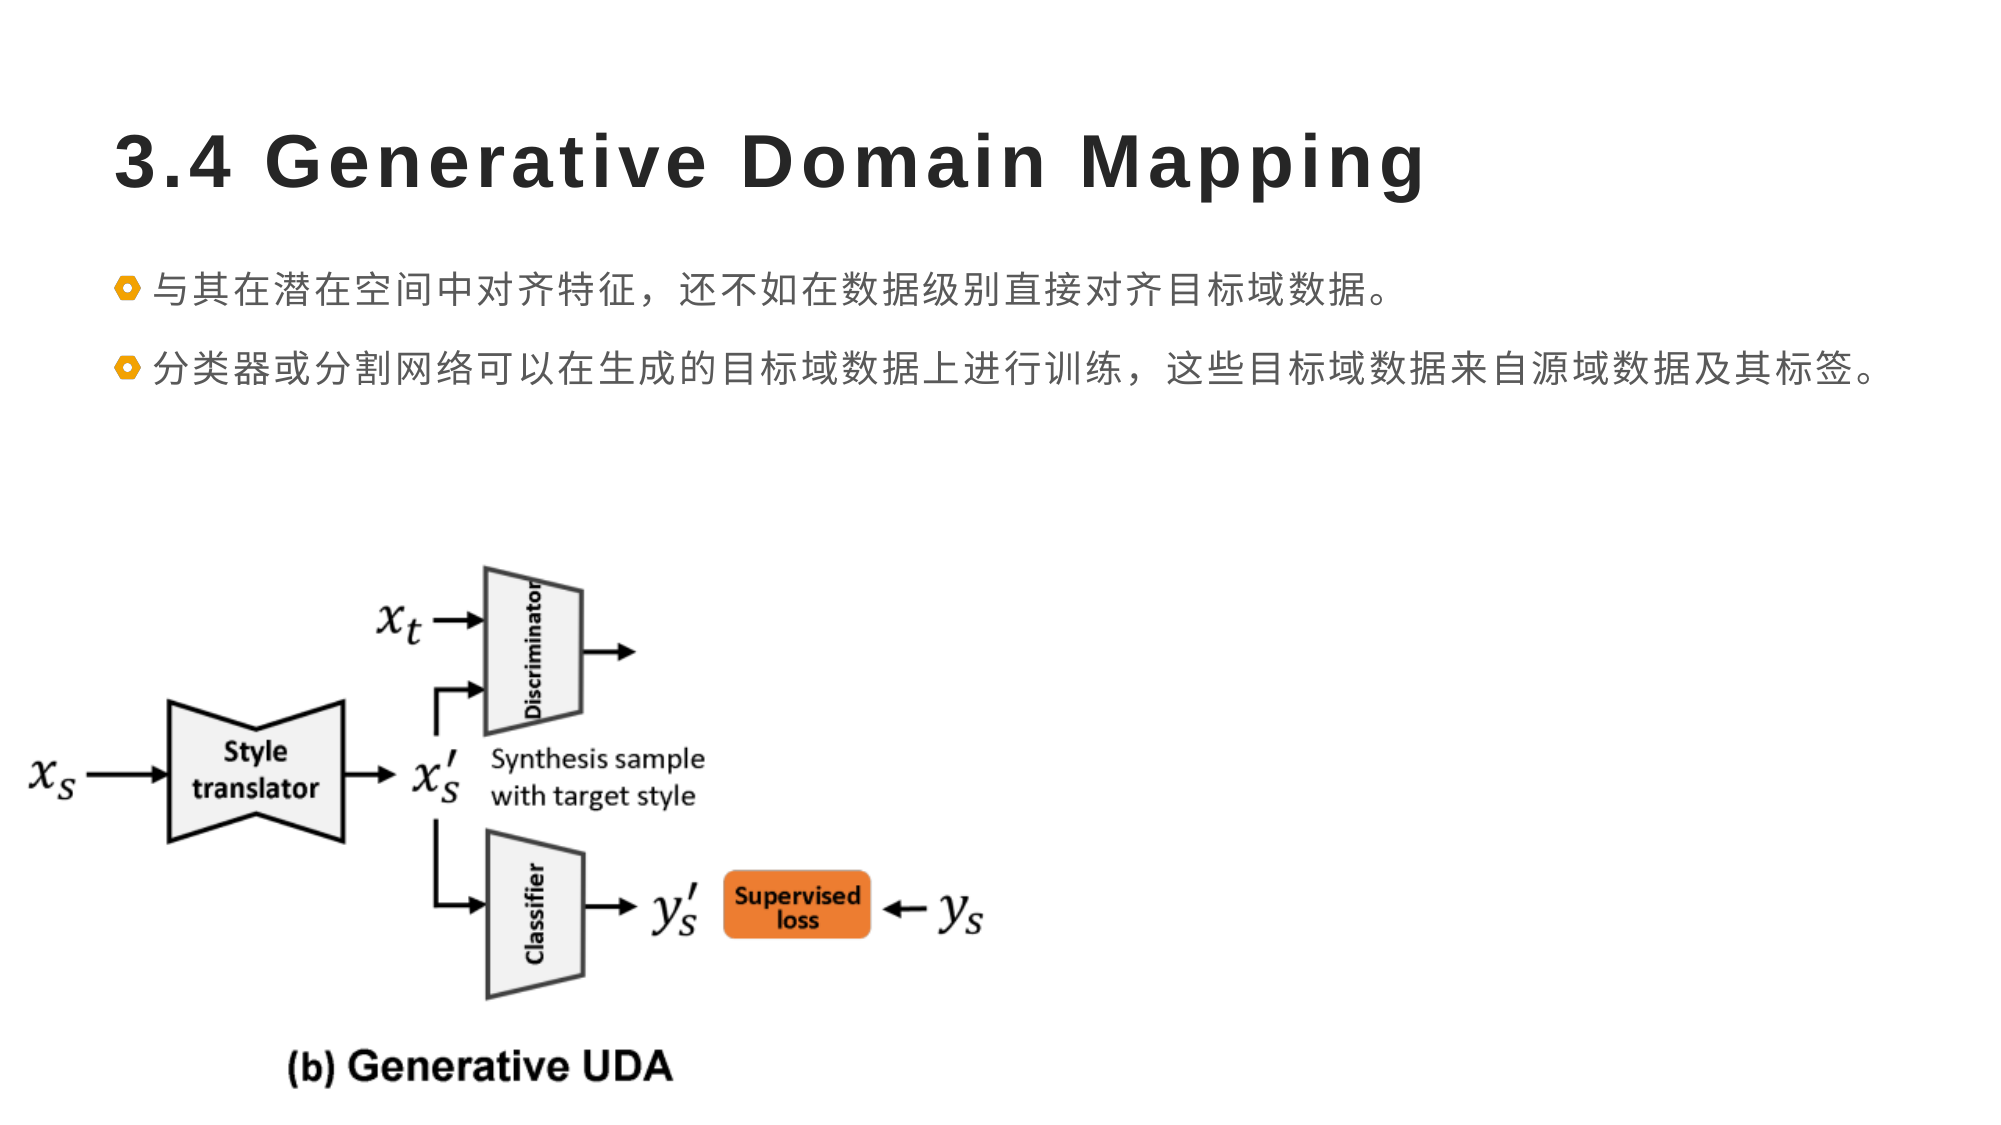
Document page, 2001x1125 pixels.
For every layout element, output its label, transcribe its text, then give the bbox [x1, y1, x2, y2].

picture [114, 274, 141, 302]
picture [114, 354, 141, 381]
title 3.4 Generative Domain Mapping [99, 99, 1900, 216]
list 与其在潜在空间中对齐特征，还不如在数据级别直接对齐目标域数据。 分类器或分割网络可以在生成的目标域数据上进行训练，这些目标域数据来自源域数据及其标签。 [99, 244, 1900, 1026]
picture [12, 518, 1066, 1125]
